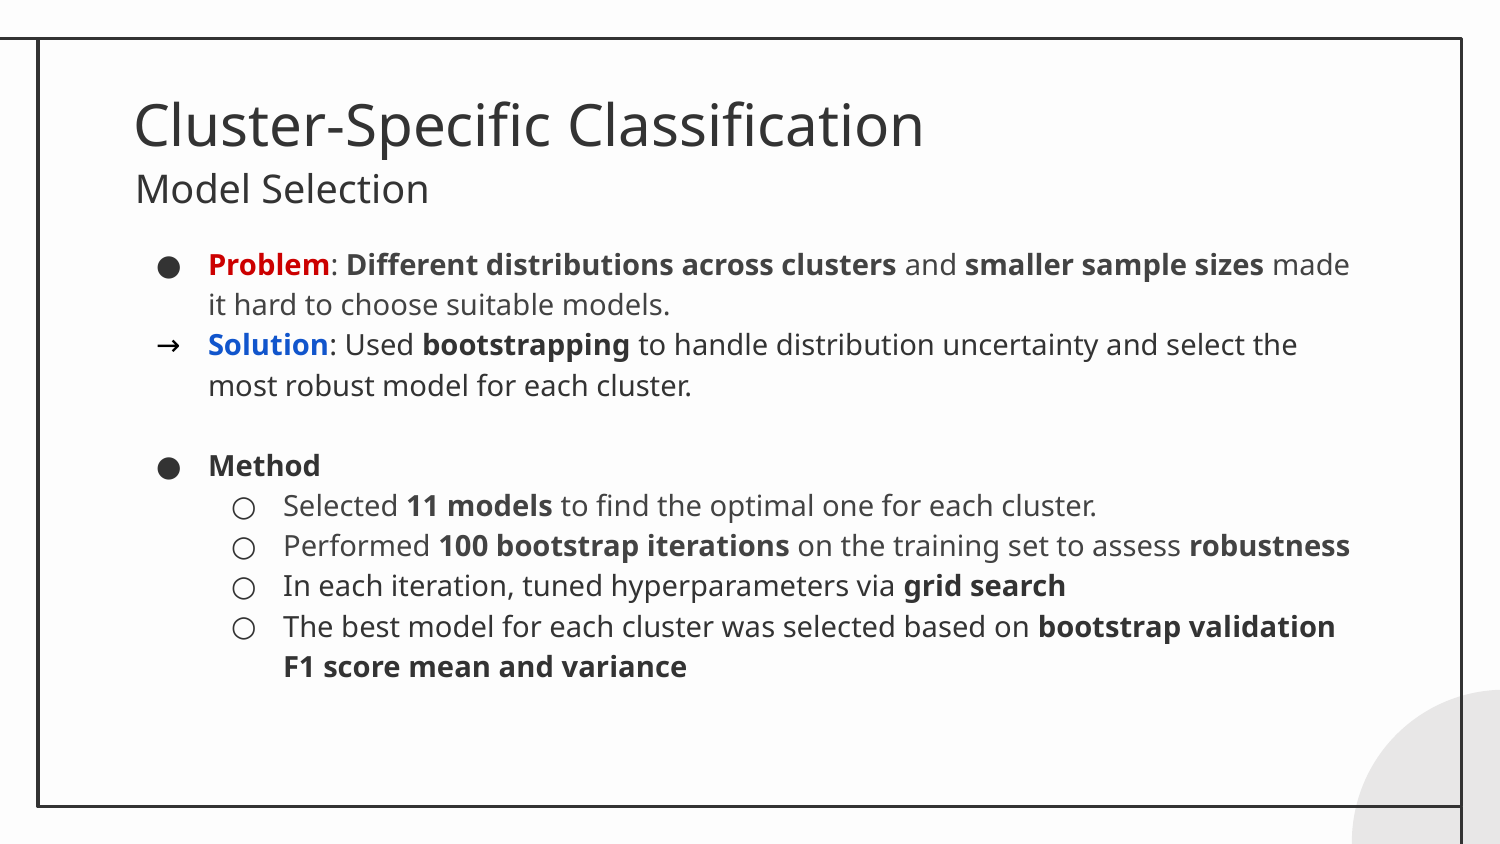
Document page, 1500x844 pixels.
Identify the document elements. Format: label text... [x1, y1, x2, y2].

text_box Model Selection [119, 166, 1381, 227]
list Problem: Different distributions across clusters and smaller sample sizes made it hard to choose suitable models. Solution: Used bootstrapping to handle distribution uncertainty and select the most robust model for each cluster. Method Selected 11 models to find the optimal one for each cluster. Performed 100 bootstrap iterations on the training set to assess robustness In each iteration, tuned hyperparameters via grid search The best model for each cluster was selected based on bootstrap validation F1 score mean and variance [118, 226, 1382, 730]
text_box Cluster-Specific Classification [118, 72, 1382, 167]
